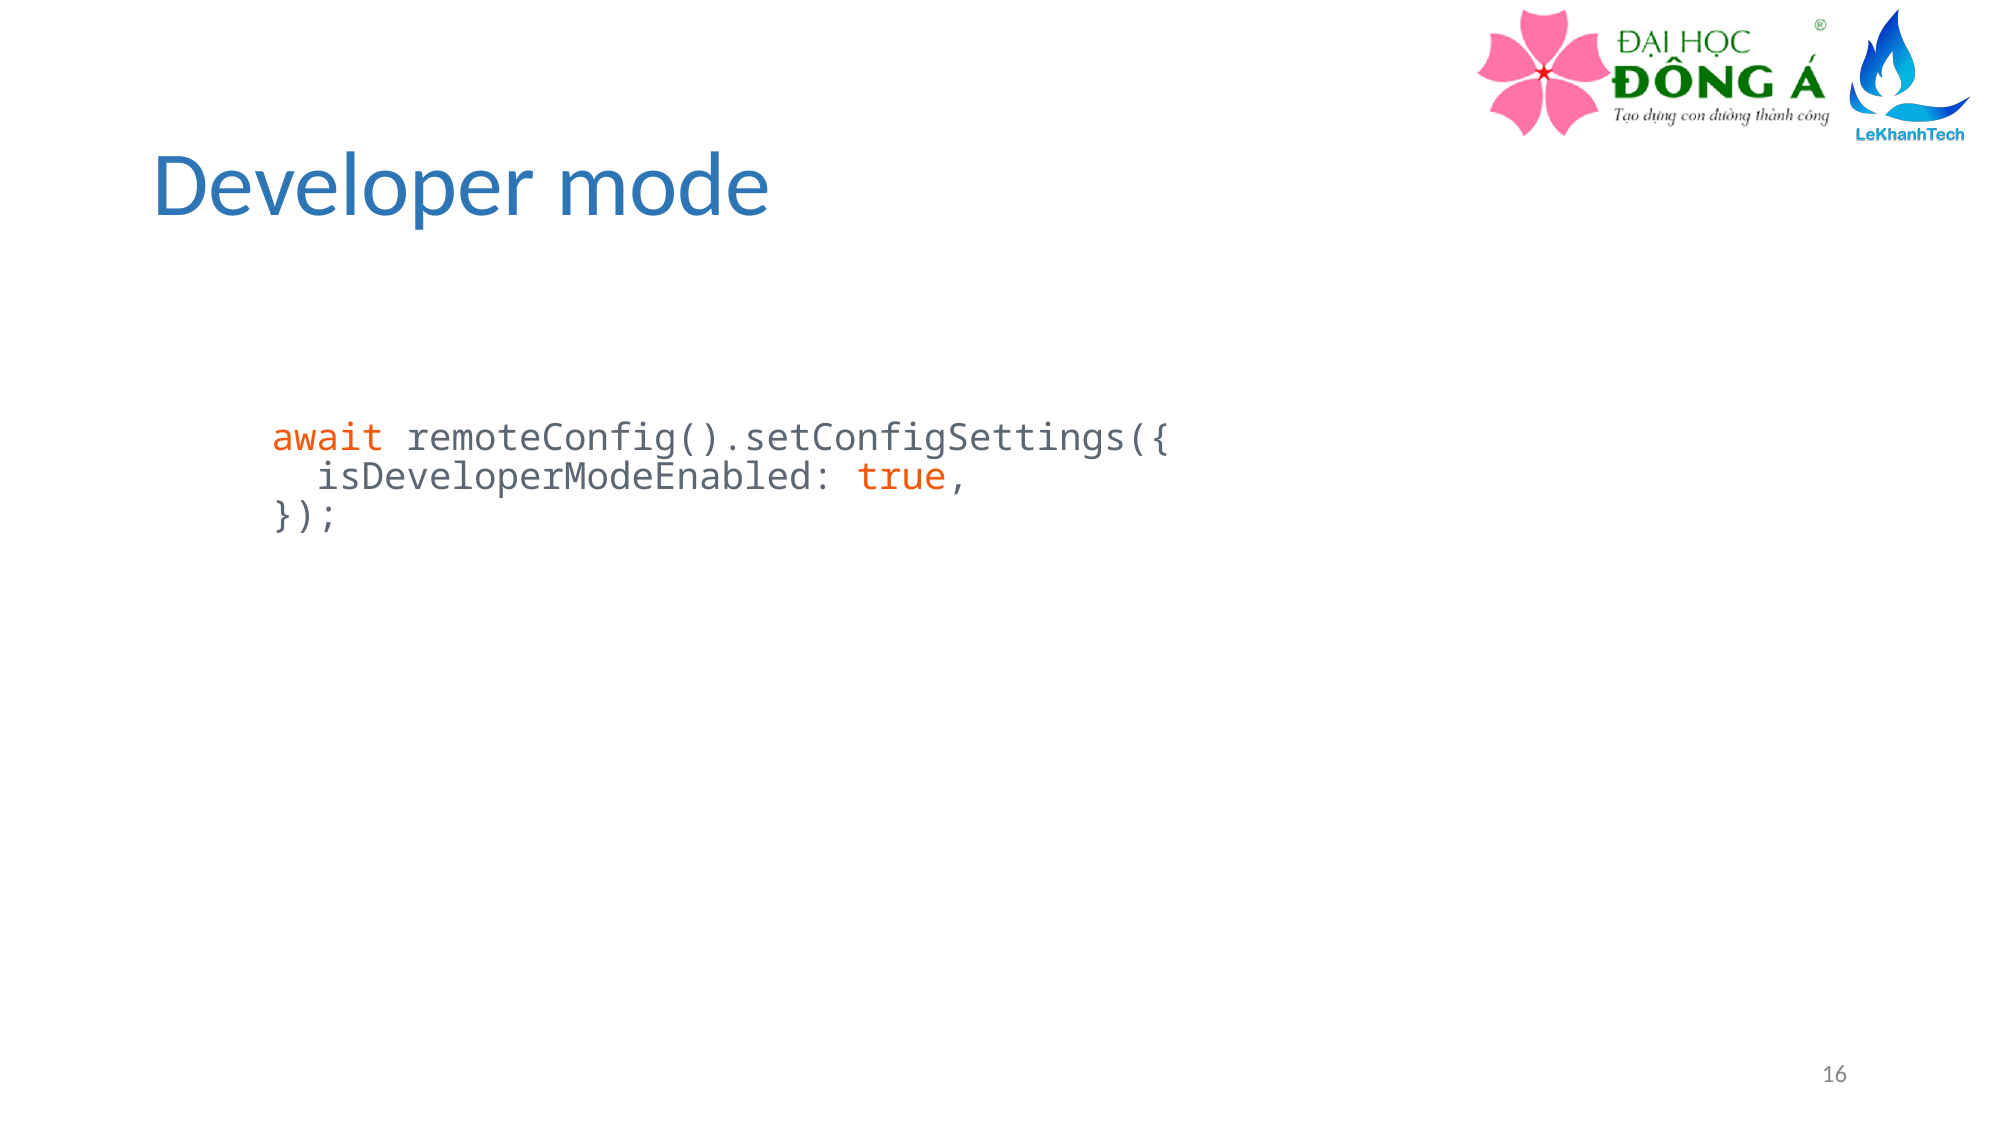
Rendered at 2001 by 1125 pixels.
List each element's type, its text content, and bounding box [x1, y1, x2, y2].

picture [1465, 5, 1980, 144]
slide_number 16 [1412, 1042, 1863, 1103]
title Developer mode [137, 91, 1863, 280]
text_box await remoteConfig().setConfigSettings({ isDeveloperModeEnabled: true, }); [256, 412, 1485, 543]
